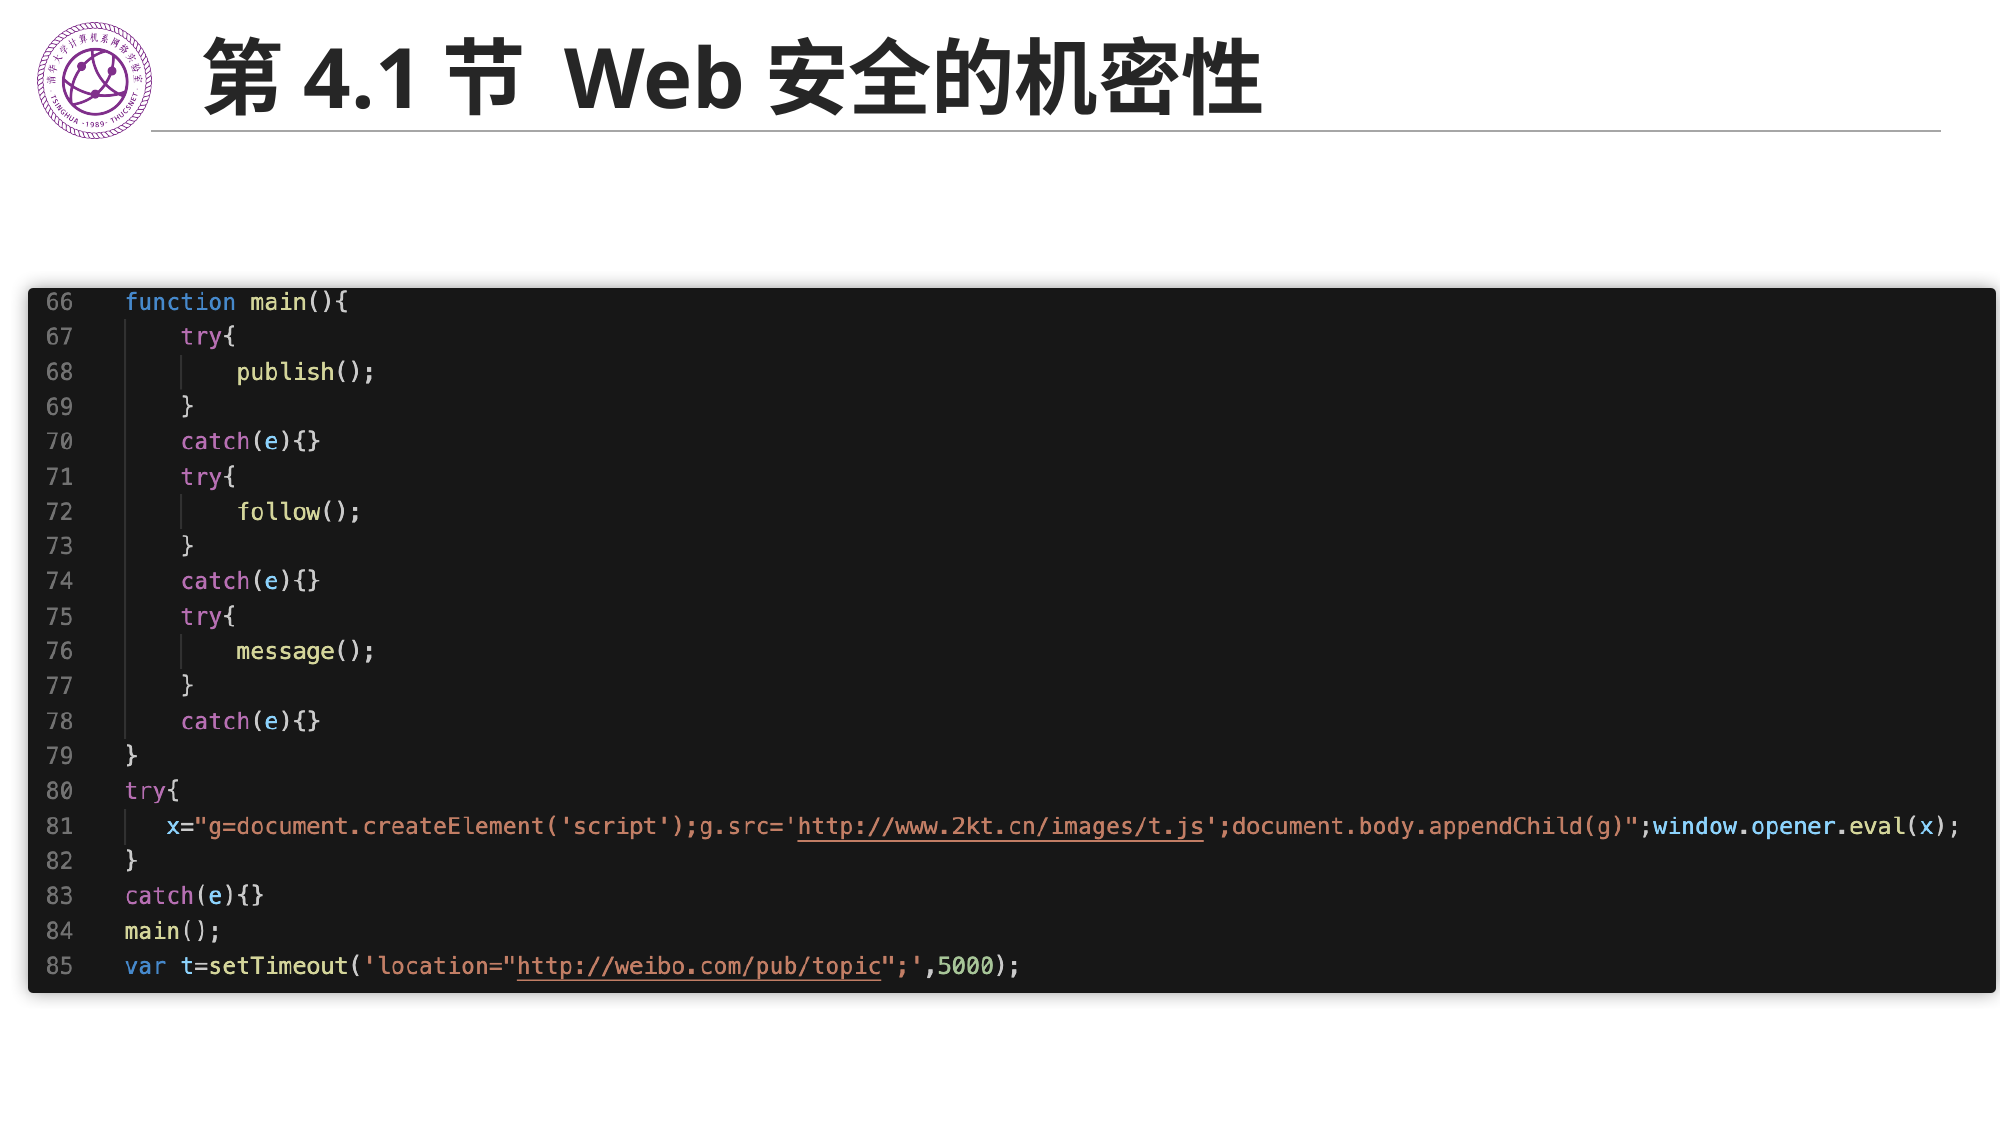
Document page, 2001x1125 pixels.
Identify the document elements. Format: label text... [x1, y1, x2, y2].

picture [11, 271, 2000, 1009]
title 第4.1节 Web安全的机密性 [185, 22, 1863, 142]
picture [37, 22, 152, 139]
